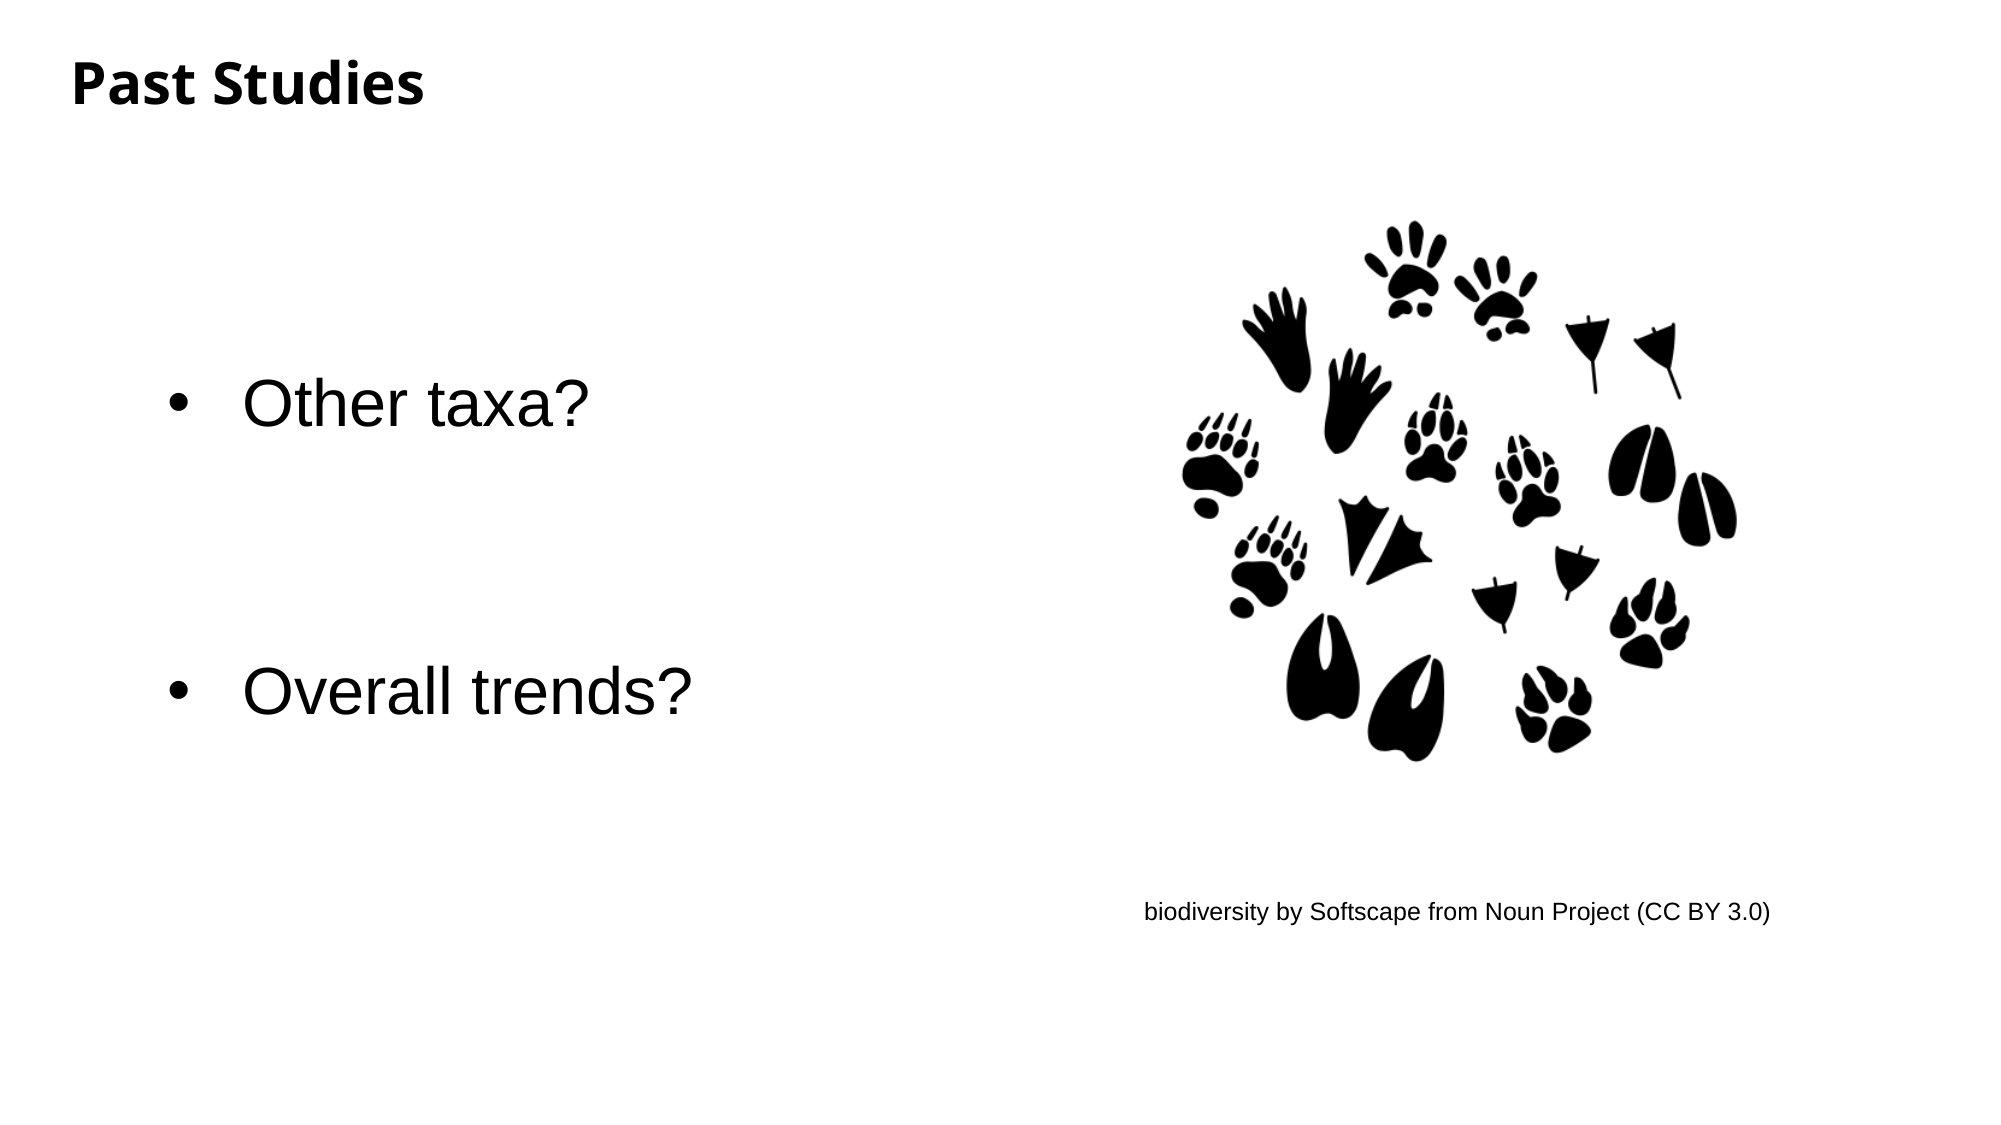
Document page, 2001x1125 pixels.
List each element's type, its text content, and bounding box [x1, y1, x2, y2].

text_box Past Studies [55, 46, 1459, 134]
picture [1157, 200, 1759, 789]
text_box Other taxa? Overall trends? [152, 361, 812, 983]
text_box biodiversity by Softscape from Noun Project (CC BY 3.0) [1129, 891, 1789, 936]
